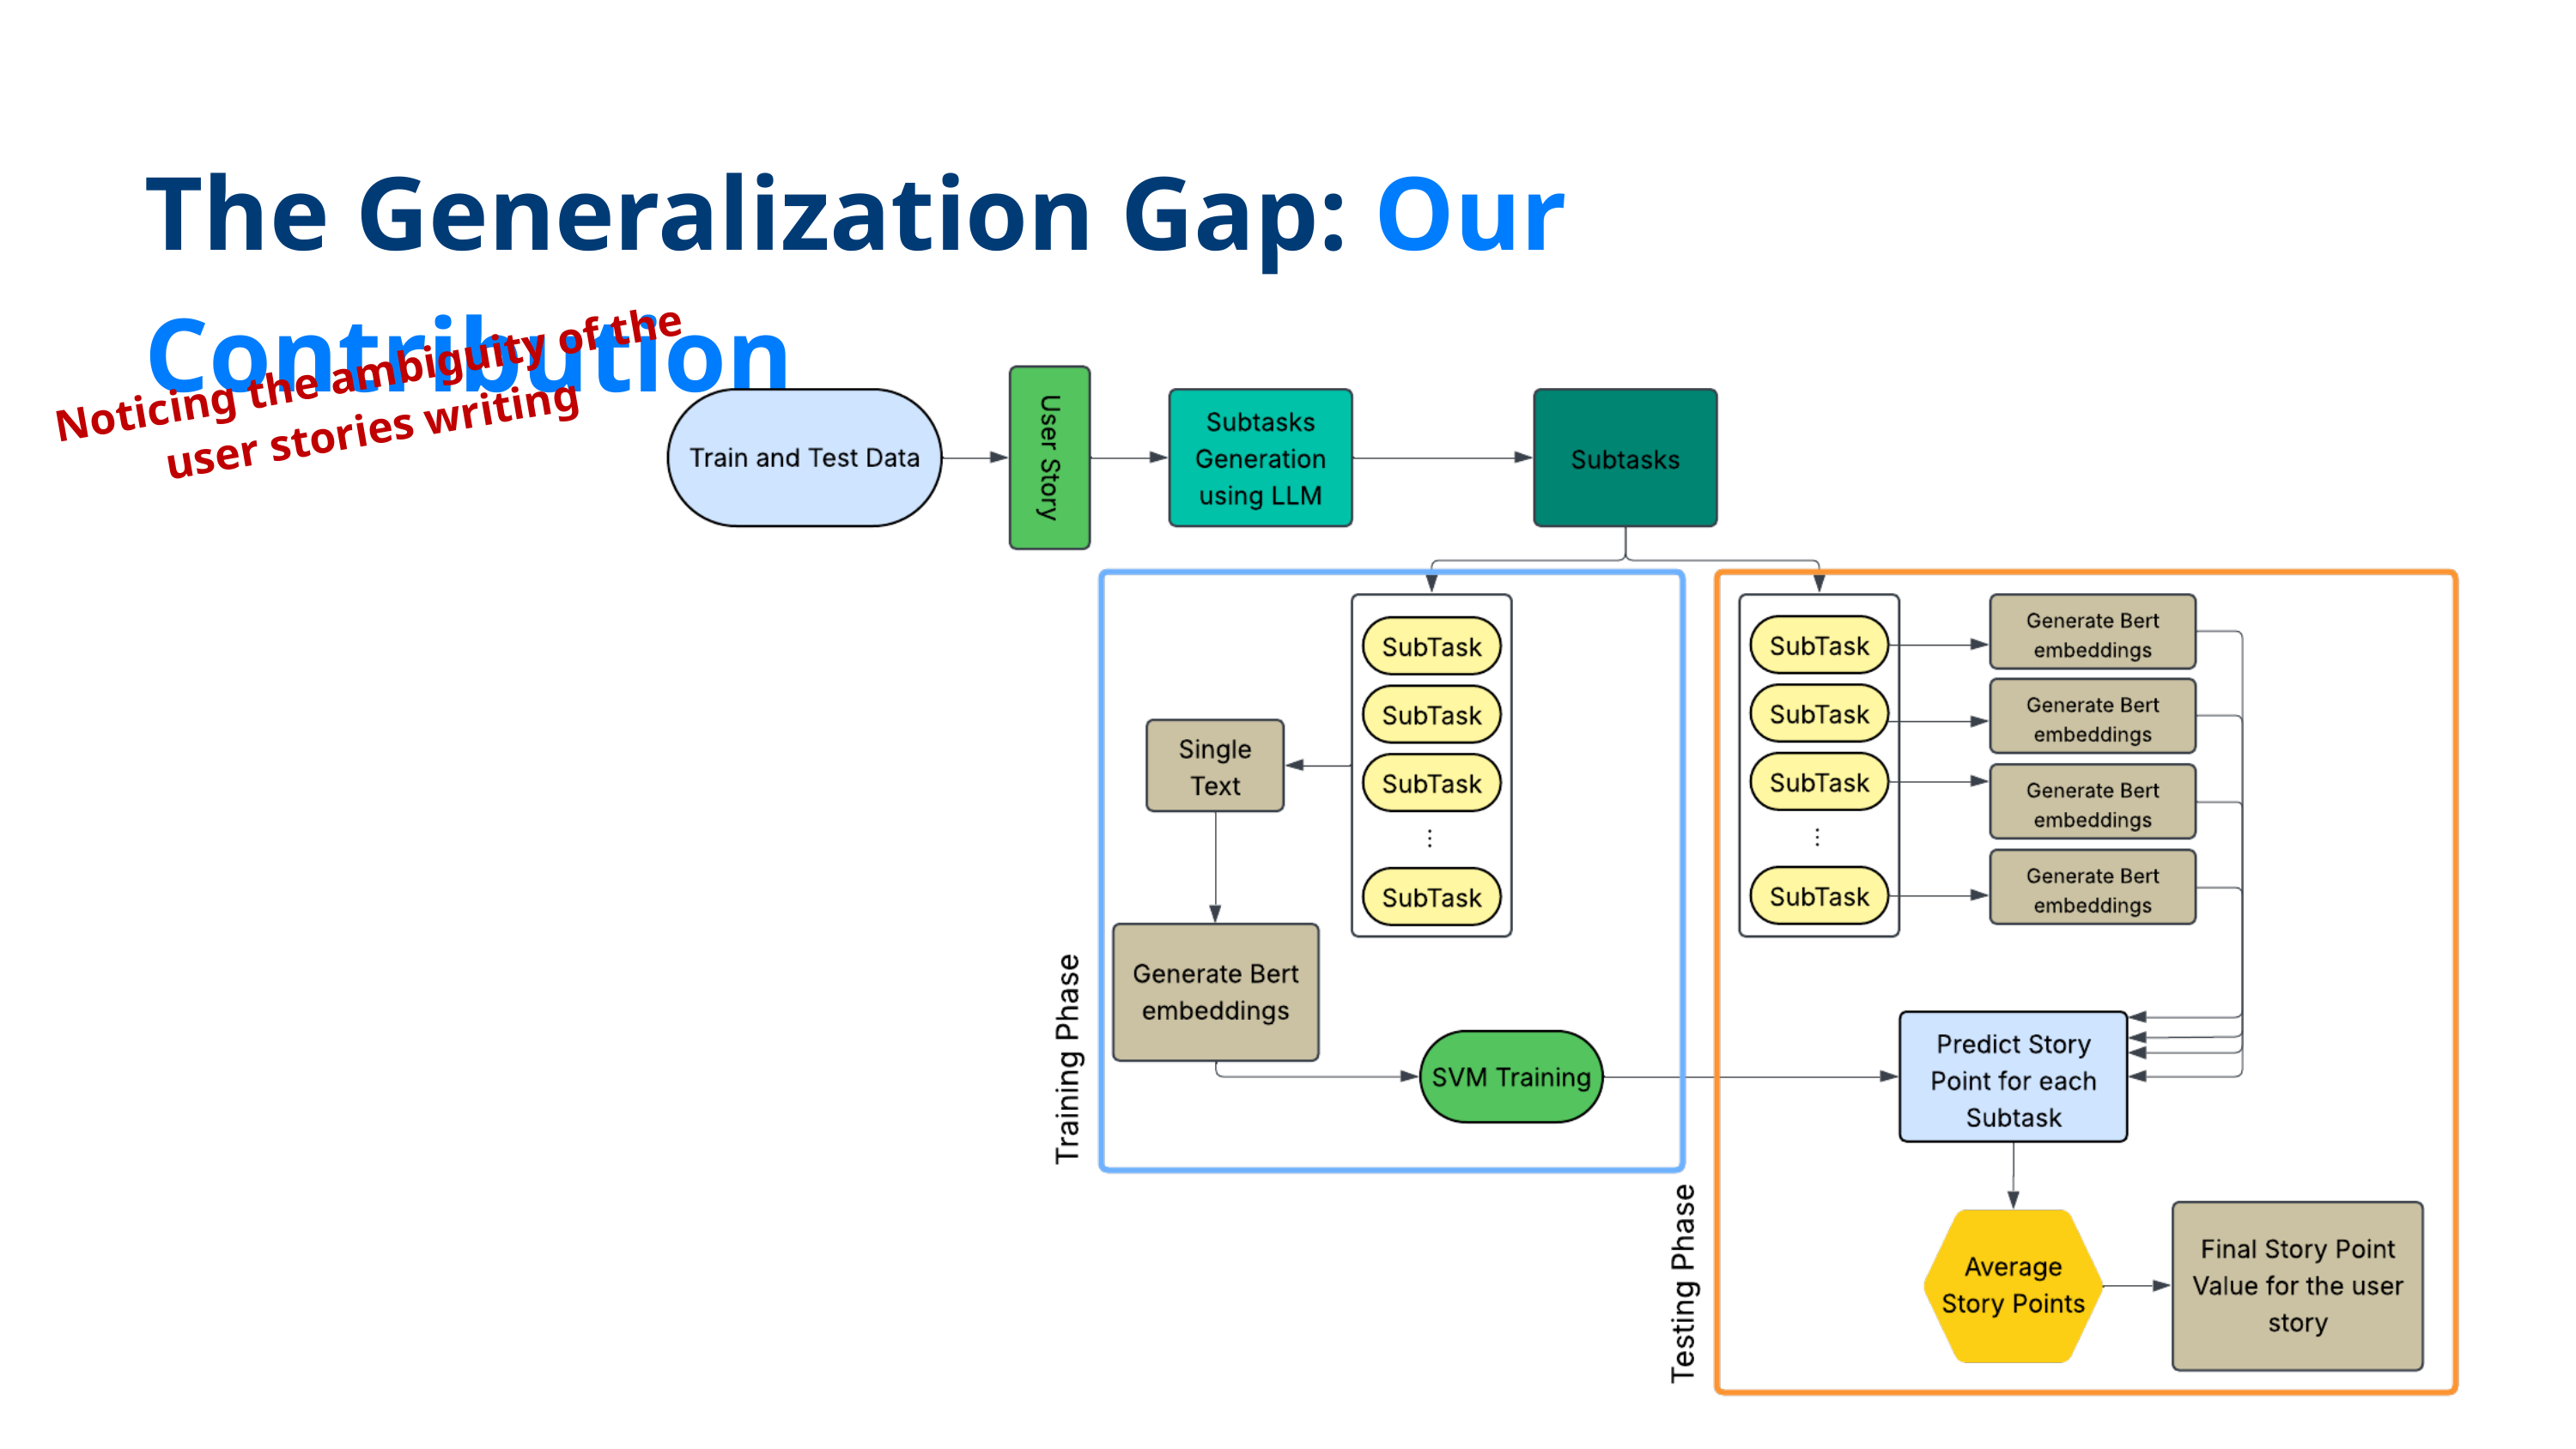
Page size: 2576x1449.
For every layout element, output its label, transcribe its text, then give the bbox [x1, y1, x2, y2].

text_box The Generalization Gap: Our Contribution [144, 128, 2177, 379]
picture [622, 321, 2501, 1444]
text_box Noticing the ambiguity of the user stories writing [21, 284, 701, 512]
